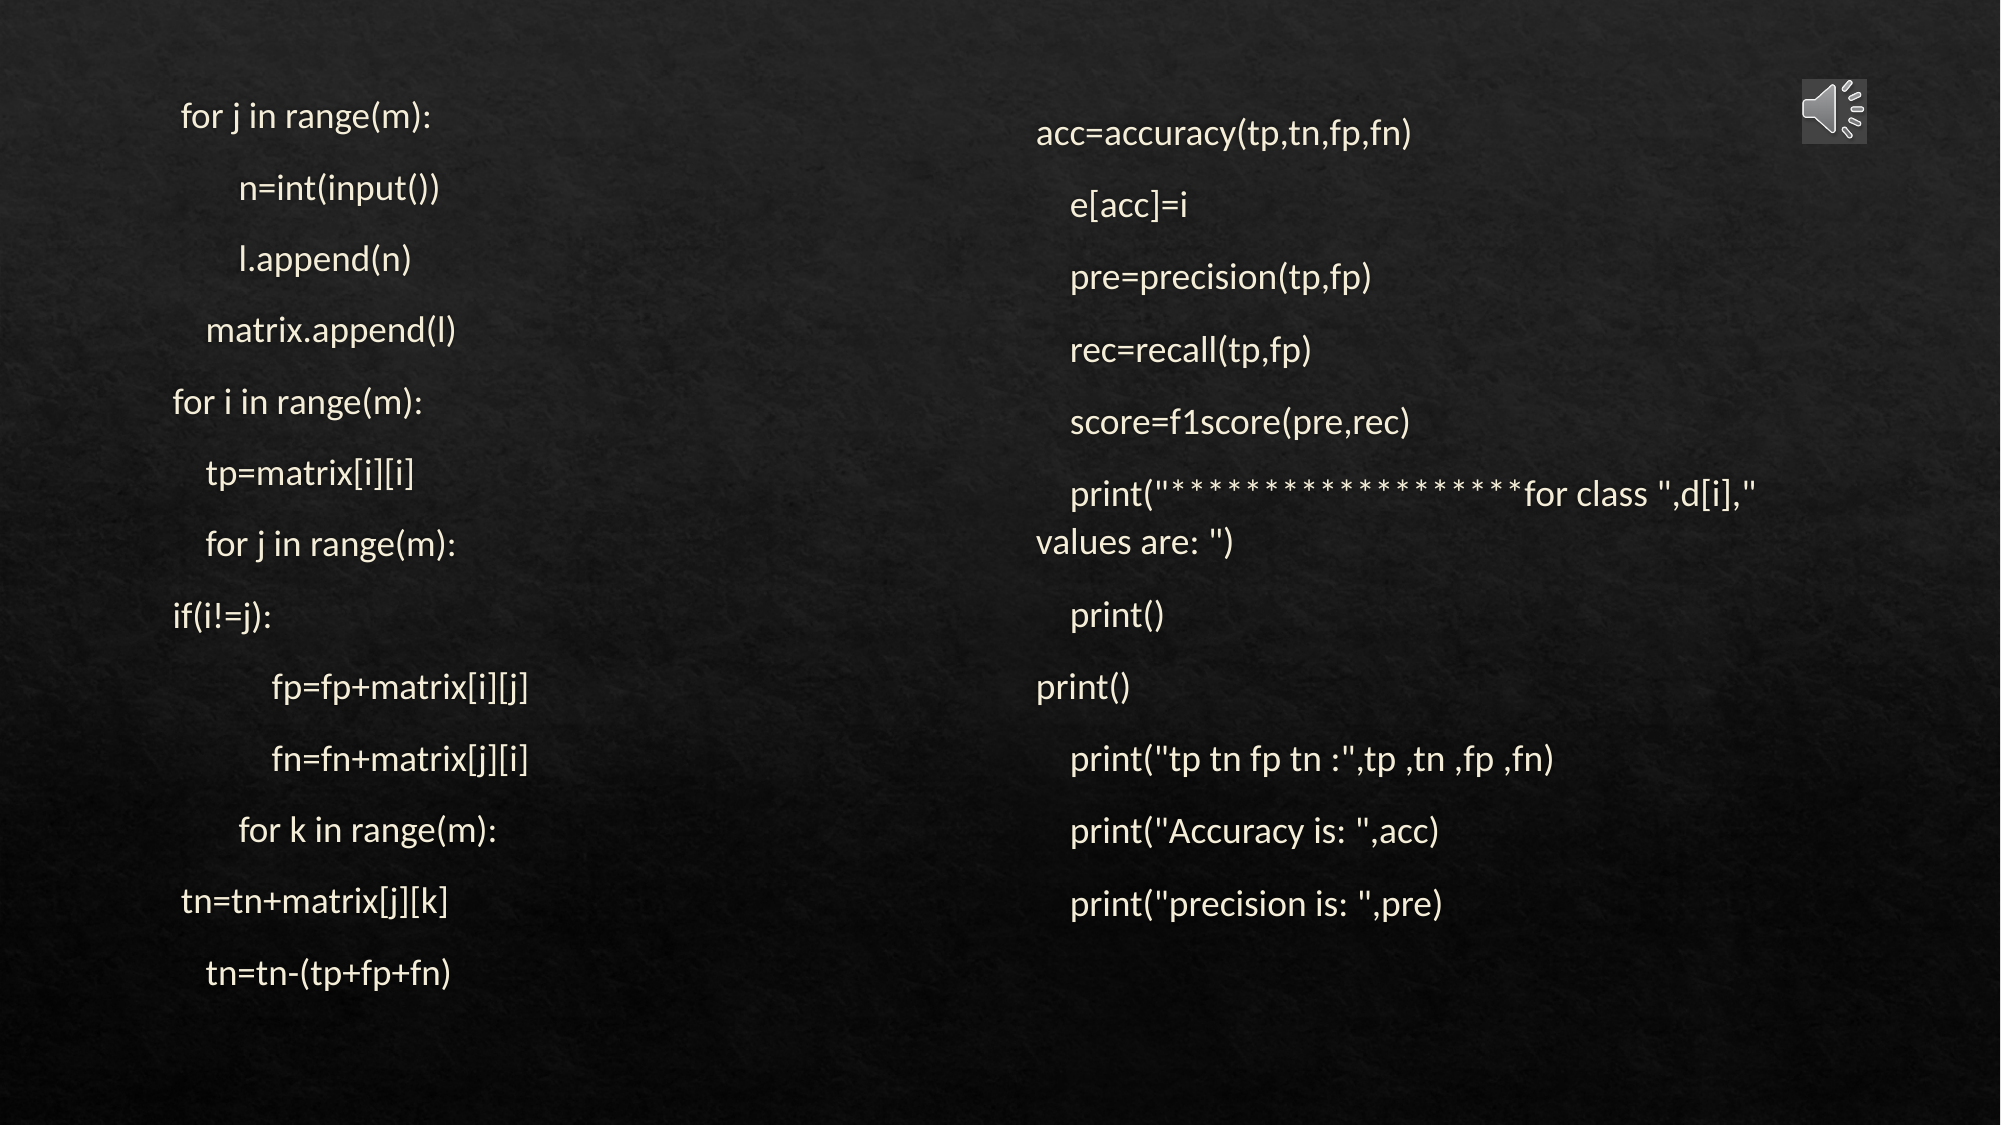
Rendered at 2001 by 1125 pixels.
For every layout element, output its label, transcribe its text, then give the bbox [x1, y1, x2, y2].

list for j in range(m): n=int(input()) l.append(n) matrix.append(l) for i in range(m): tp=matrix[i][i] for j in range(m): if(i!=j): fp=fp+matrix[i][j] fn=fn+matrix[j][i] for k in range(m): tn=tn+matrix[j][k] tn=tn-(tp+fp+fn) [151, 80, 870, 1005]
list acc=accuracy(tp,tn,fp,fn) e[acc]=i pre=precision(tp,fp) rec=recall(tp,fp) score=f1score(pre,rec) print("*******************for class ",d[i]," values are: ") print() print() print("tp tn fp tn :",tp ,tn ,fp ,fn) print("Accuracy is: ",acc) print("precision is: ",pre) [1014, 97, 1849, 935]
picture [1801, 77, 1869, 145]
